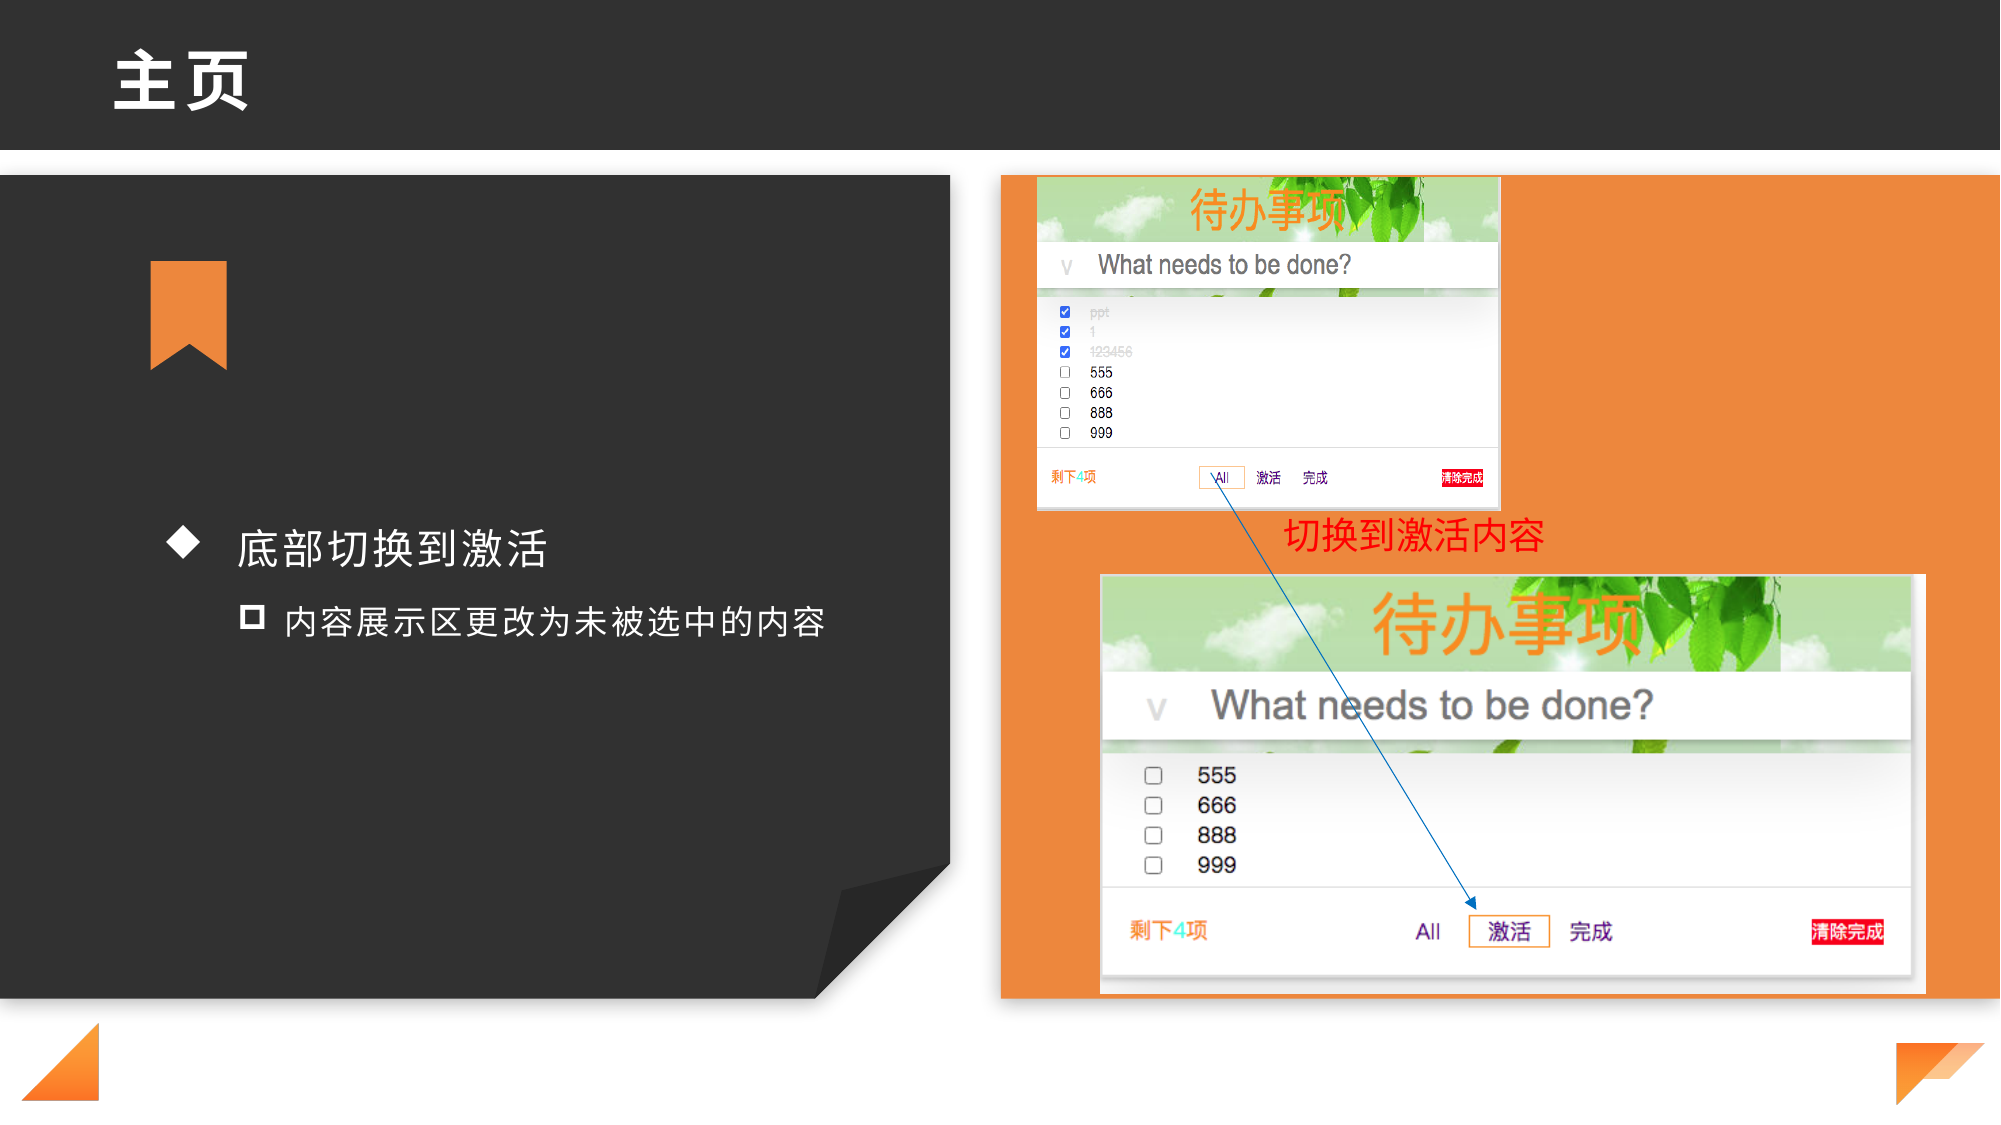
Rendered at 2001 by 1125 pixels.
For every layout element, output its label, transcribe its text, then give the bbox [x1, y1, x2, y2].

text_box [1210, 472, 1477, 910]
text_box 切换到激活内容 [1477, 505, 1633, 565]
text_box [1000, 174, 2000, 1000]
text_box [0, 174, 954, 1000]
picture [1881, 1023, 2000, 1125]
picture [0, 998, 119, 1125]
text_box 底部切换到激活 内容展示区更改为未被选中的内容 [150, 343, 900, 806]
text_box 主页 [99, 25, 1901, 125]
text_box [149, 259, 228, 373]
text_box [0, 0, 2000, 151]
picture [1037, 177, 1501, 511]
picture [1100, 574, 1926, 994]
